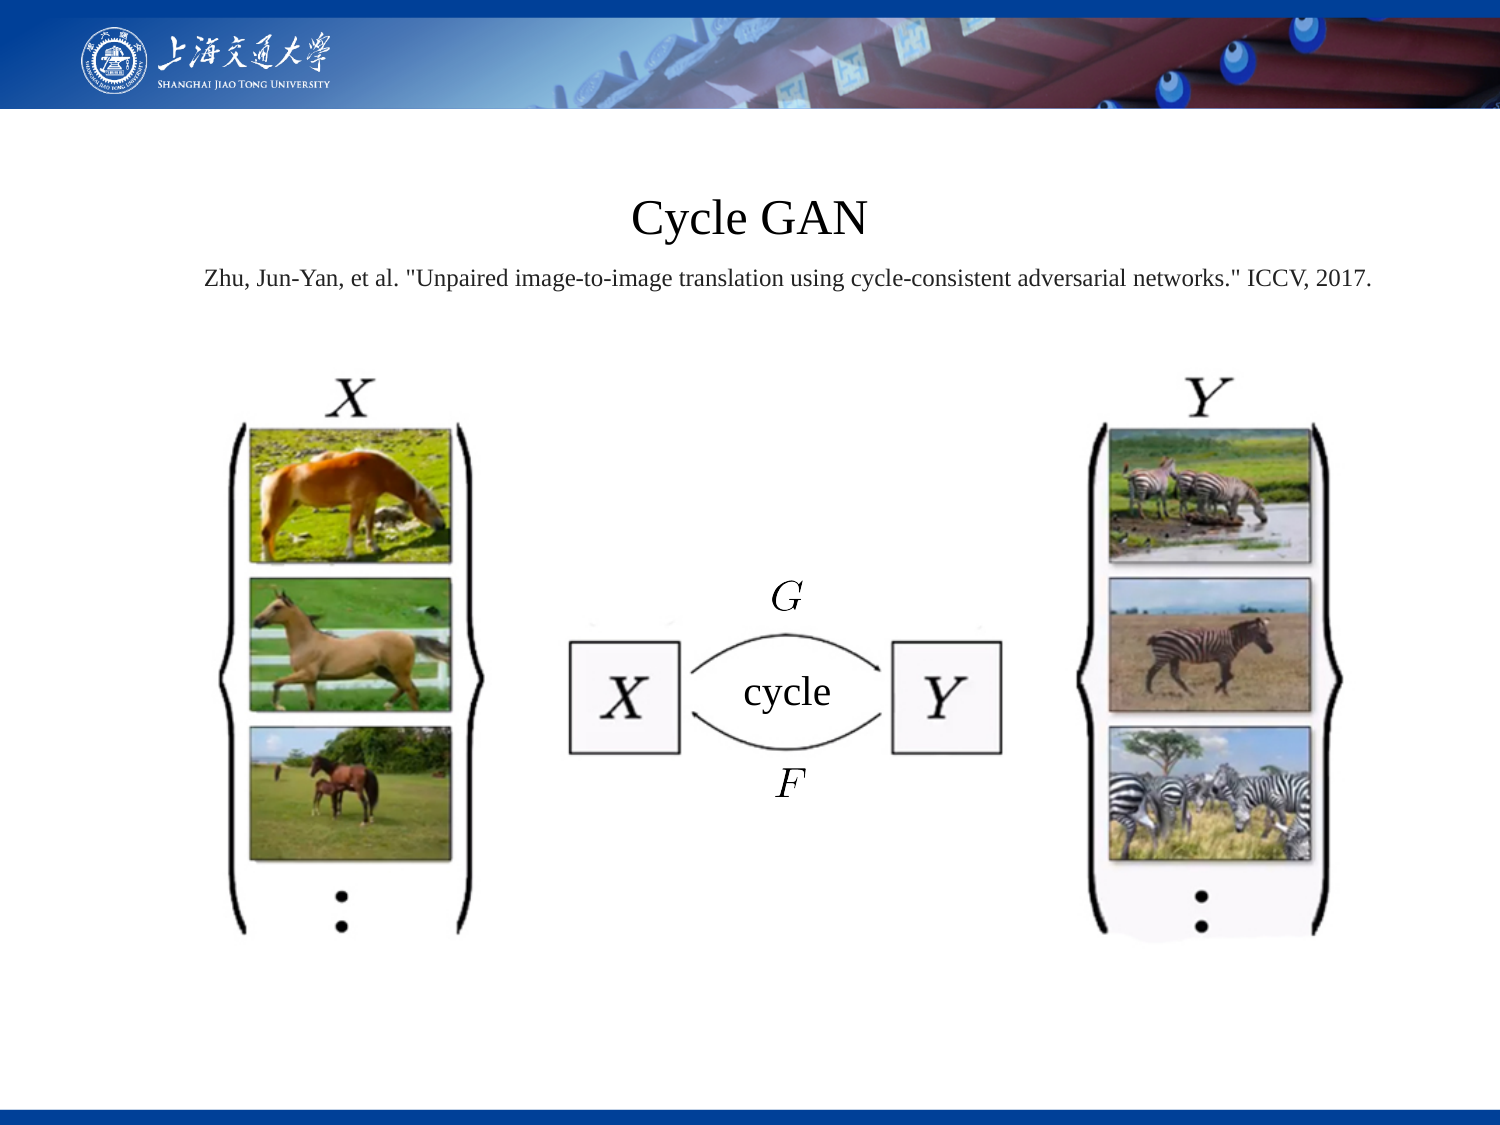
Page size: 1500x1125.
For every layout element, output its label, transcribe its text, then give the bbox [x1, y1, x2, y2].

text_box Cycle GAN [616, 177, 884, 252]
text_box Zhu, Jun-Yan, et al. "Unpaired image-to-image translation using cycle-consistent adversarial networks." ICCV, 2017. [189, 253, 1429, 299]
picture [0, 18, 1500, 109]
picture [189, 345, 1356, 974]
